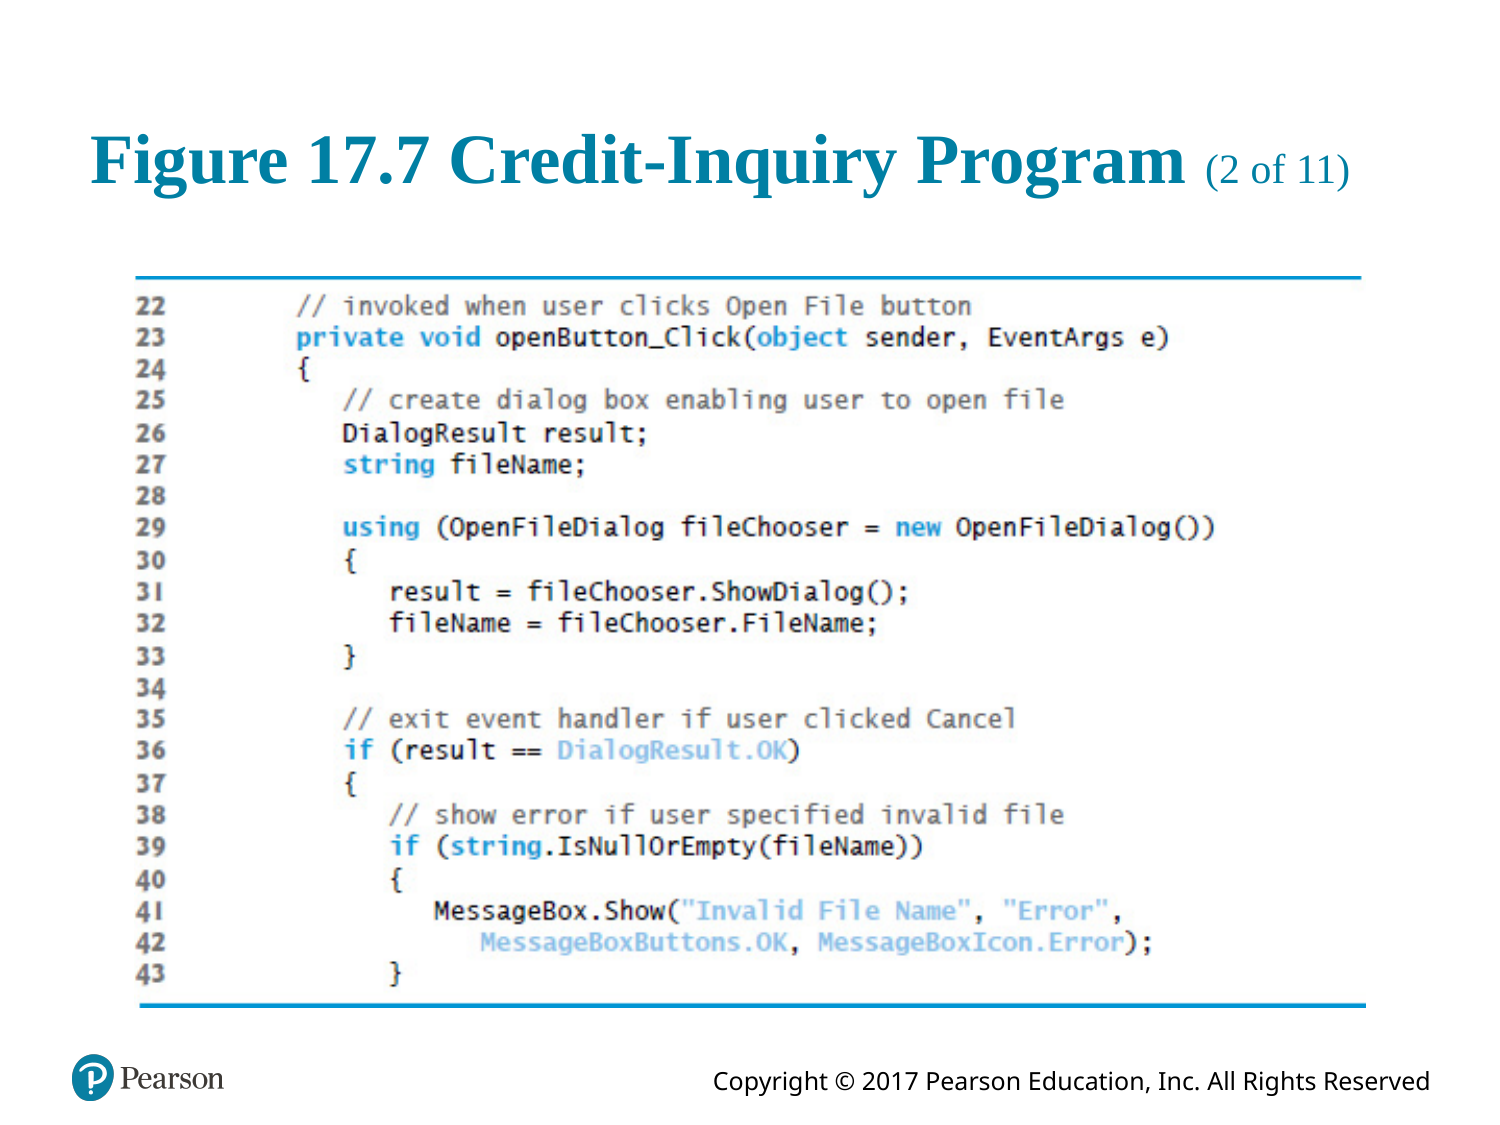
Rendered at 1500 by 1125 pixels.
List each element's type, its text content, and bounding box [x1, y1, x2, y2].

picture [72, 1087, 83, 1101]
picture [134, 275, 1366, 1008]
picture [80, 1063, 106, 1088]
title Figure 17.7 Credit-Inquiry Program (2 of 11) [75, 37, 1425, 213]
picture [98, 1054, 224, 1101]
picture [72, 1054, 88, 1070]
